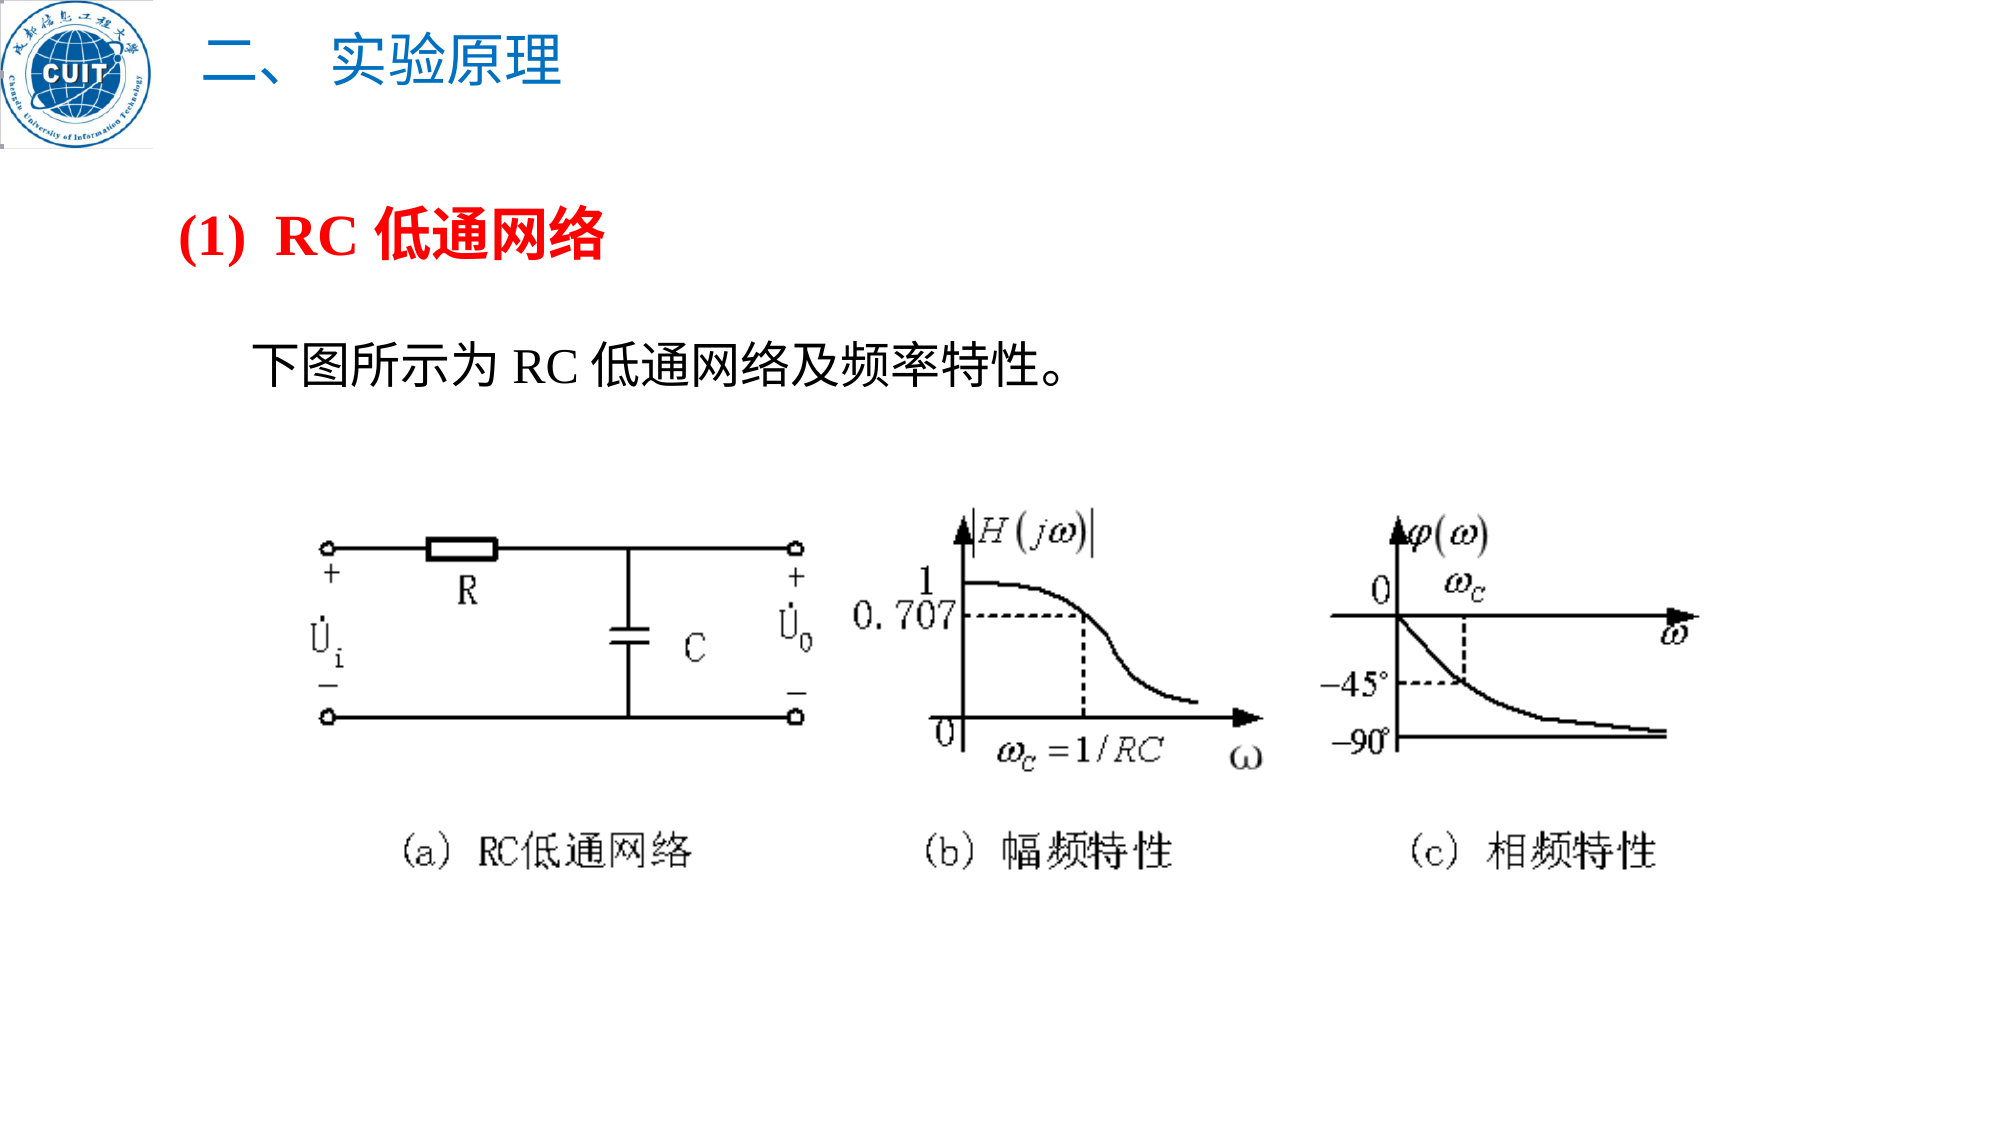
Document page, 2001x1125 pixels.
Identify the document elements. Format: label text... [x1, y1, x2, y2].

text_box 下图所示为RC低通网络及频率特性。 [133, 326, 1182, 401]
picture [0, 0, 153, 149]
picture [262, 493, 1732, 893]
text_box 二、 实验原理 [185, 15, 578, 101]
text_box (1) RC低通网络 [163, 189, 622, 275]
